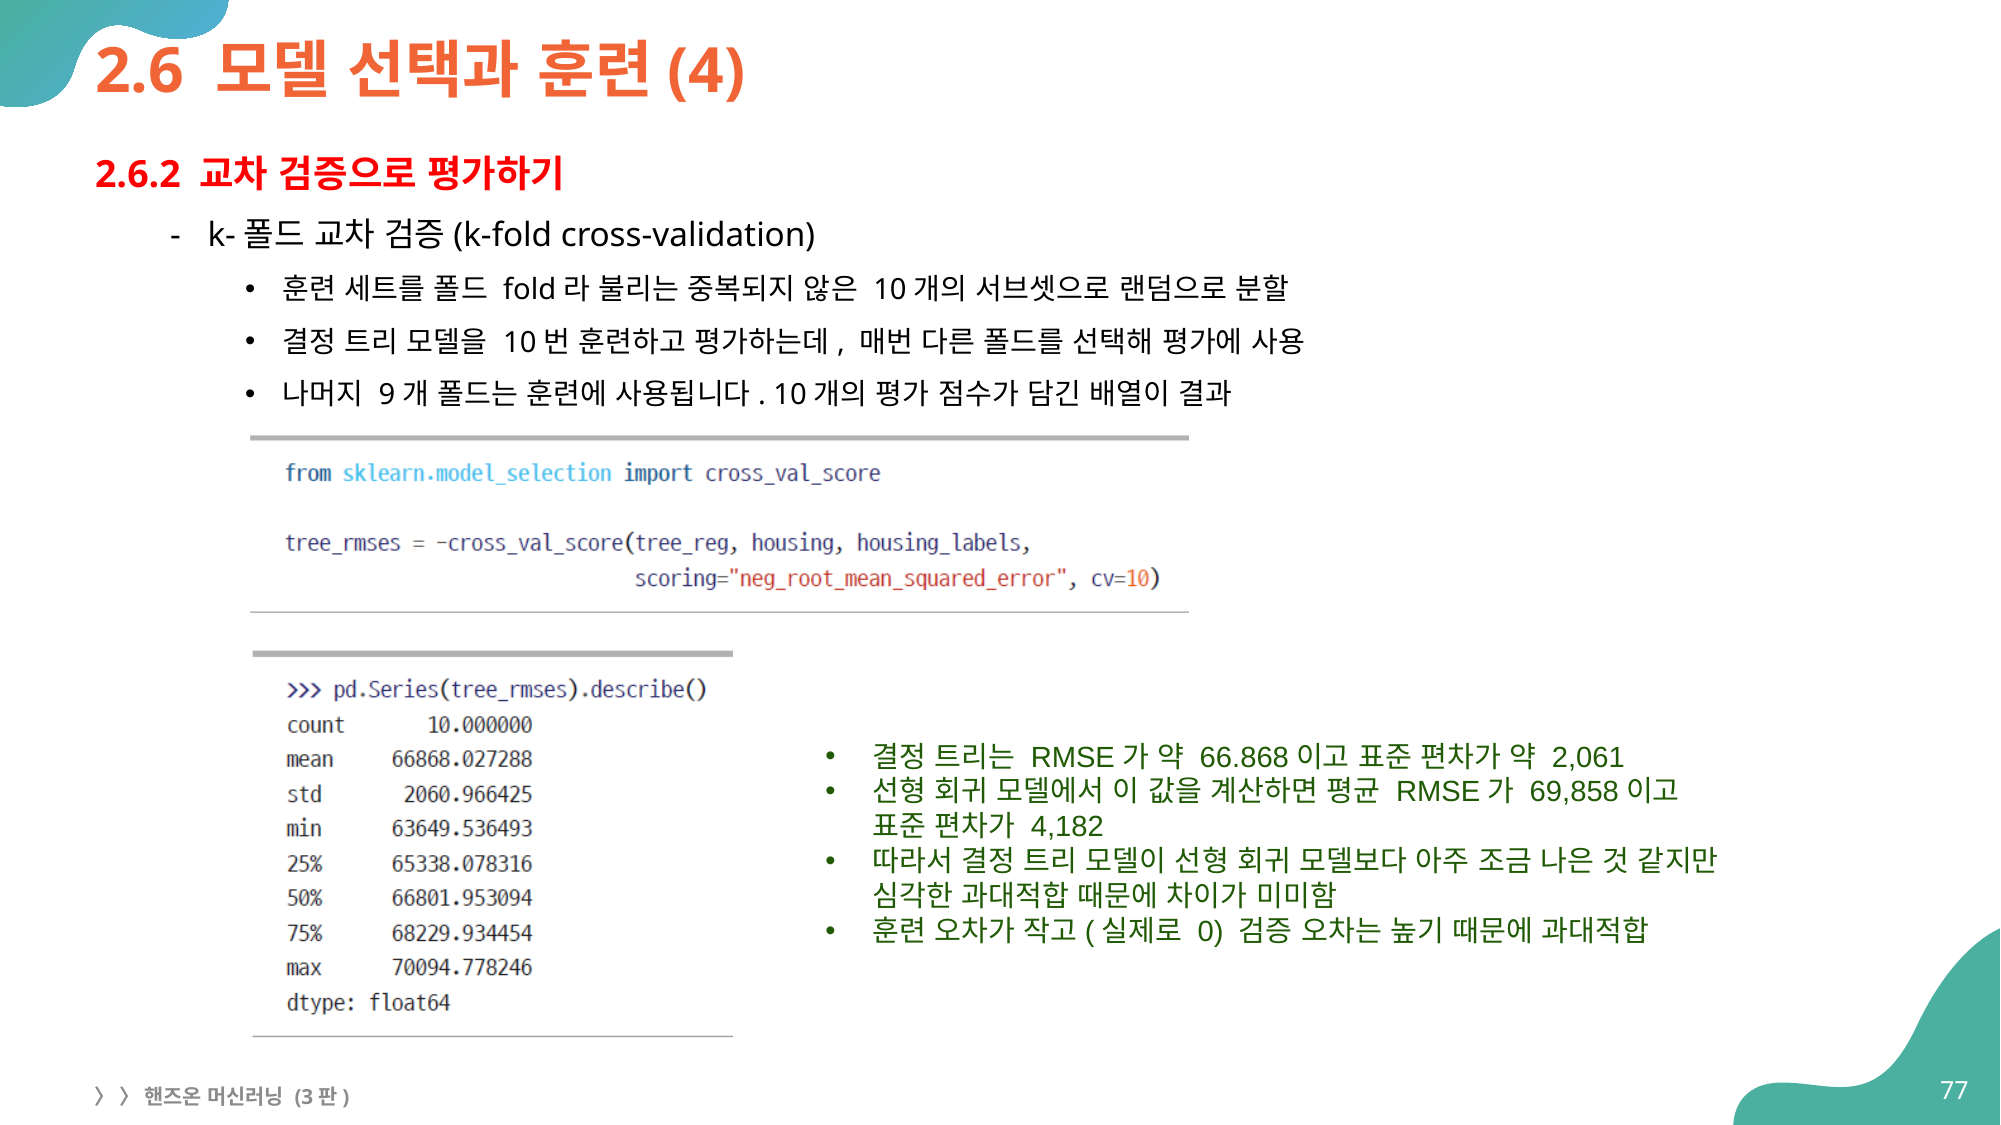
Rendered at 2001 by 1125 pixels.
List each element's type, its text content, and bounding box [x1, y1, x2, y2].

slide_number 77 [1917, 1061, 1984, 1122]
picture [249, 433, 1189, 618]
text_box 결정 트리는 RMSE가 약 66.868이고 표준 편차가 약 2,061 선형 회귀 모델에서 이 값을 계산하면 평균 RMSE가 69,858이고 표준 편차가 4,182 따라서 결정 트리 모델이 선형 회귀 모델보다 아주 조금 나은 것 같지만 심각한 과대적합 때문에 차이가 미미함 훈련 오차가 작고(실제로 0) 검증 오차는 높기 때문에 과대적합 [810, 730, 1853, 955]
picture [249, 647, 733, 1041]
title 2.6 모델 선택과 훈련(4) [79, 17, 1931, 128]
list 2.6.2 교차 검증으로 평가하기 k-폴드 교차 검증(k-fold cross-validation) 훈련 세트를 폴드 fold라 불리는 중복되지 않은 10개의 서브셋으로 랜덤으로 분할 결정 트리 모델을 10번 훈련하고 평가하는데, 매번 다른 폴드를 선택해 평가에 사용 나머지 9개 폴드는 훈련에 사용됩니다. 10개의 평가 점수가 담긴 배열이 결과 [79, 133, 1931, 936]
footer 〉 〉 핸즈온 머신러닝 (3판) [79, 1078, 755, 1114]
